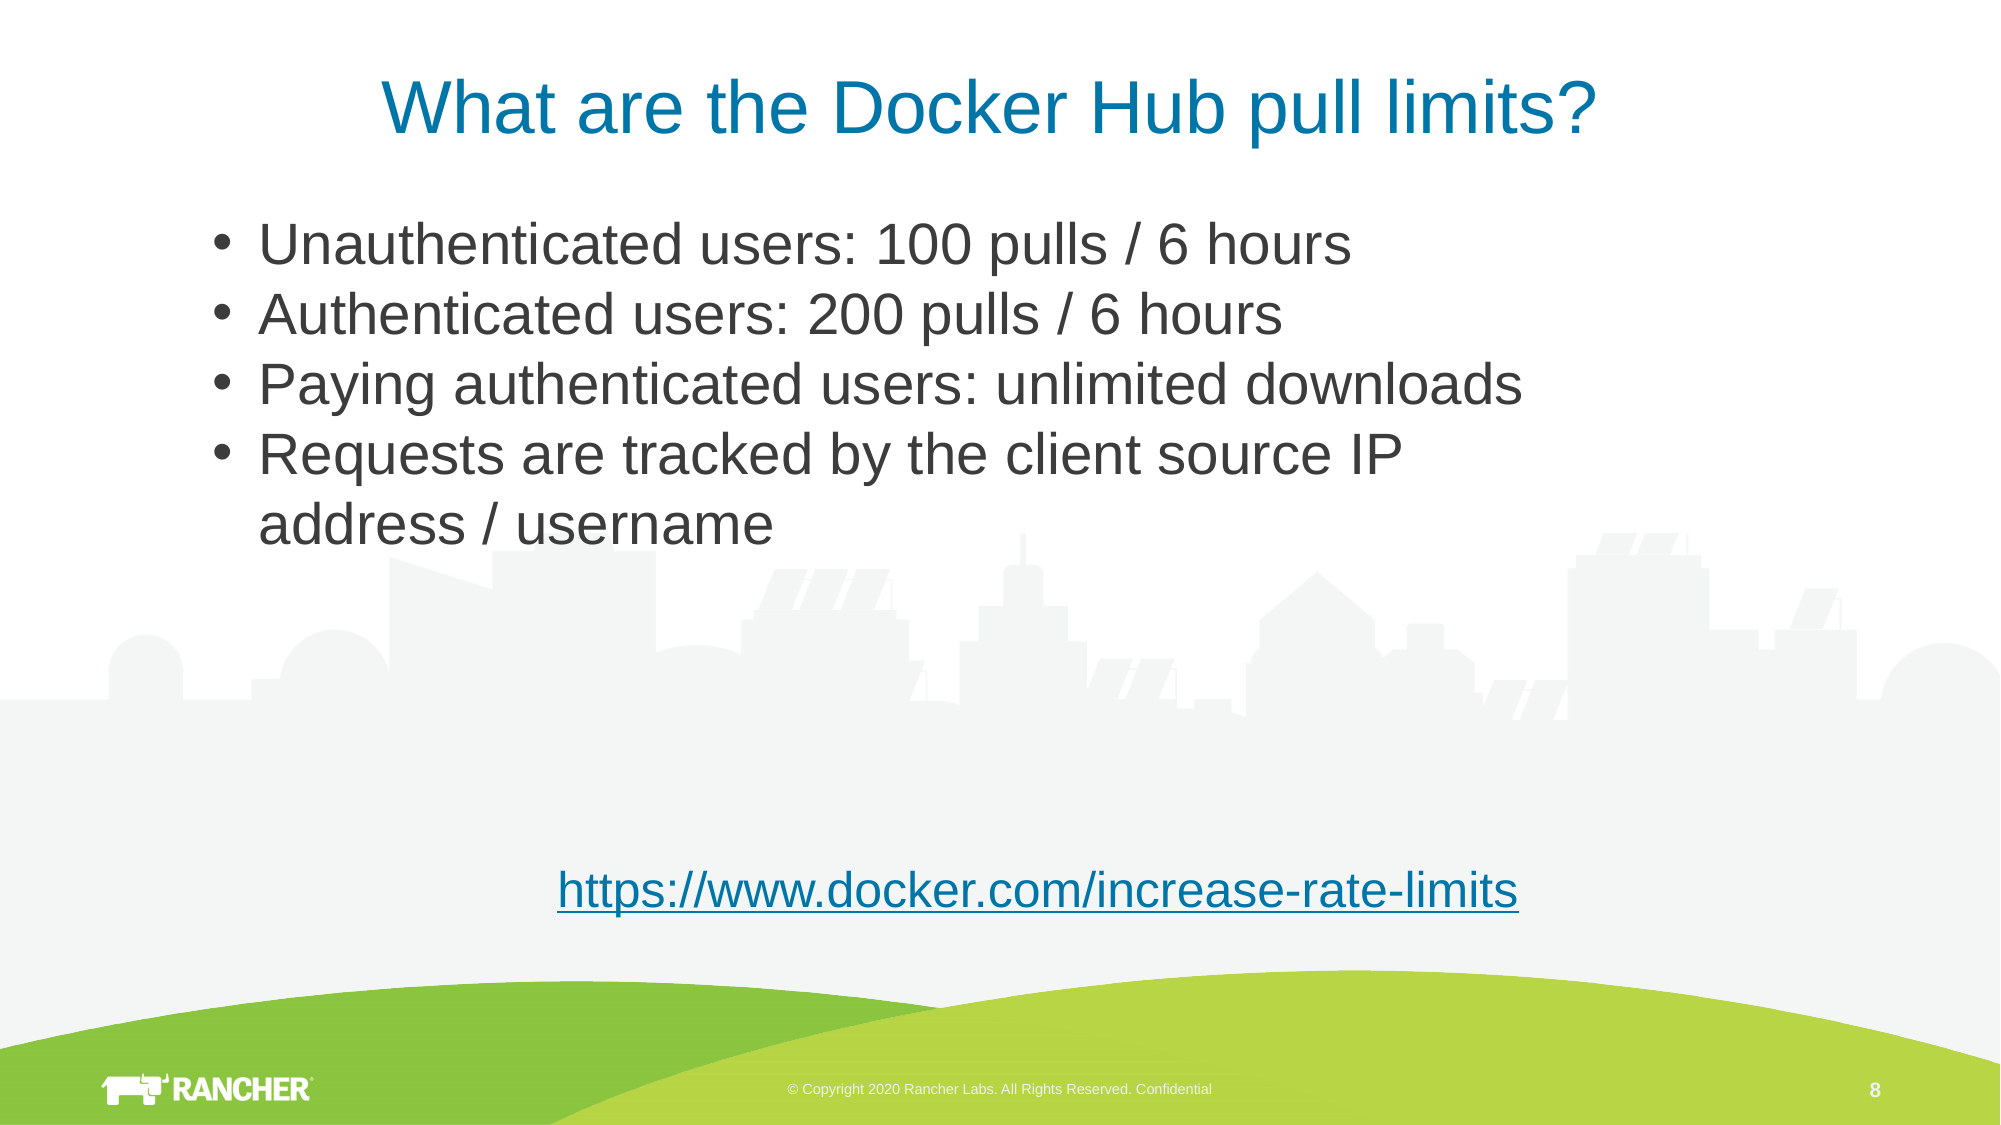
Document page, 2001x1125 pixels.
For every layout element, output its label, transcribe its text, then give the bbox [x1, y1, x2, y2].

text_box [196, 198, 1944, 927]
title What are the Docker Hub pull limits? [100, 60, 1880, 158]
picture [0, 970, 2000, 1125]
